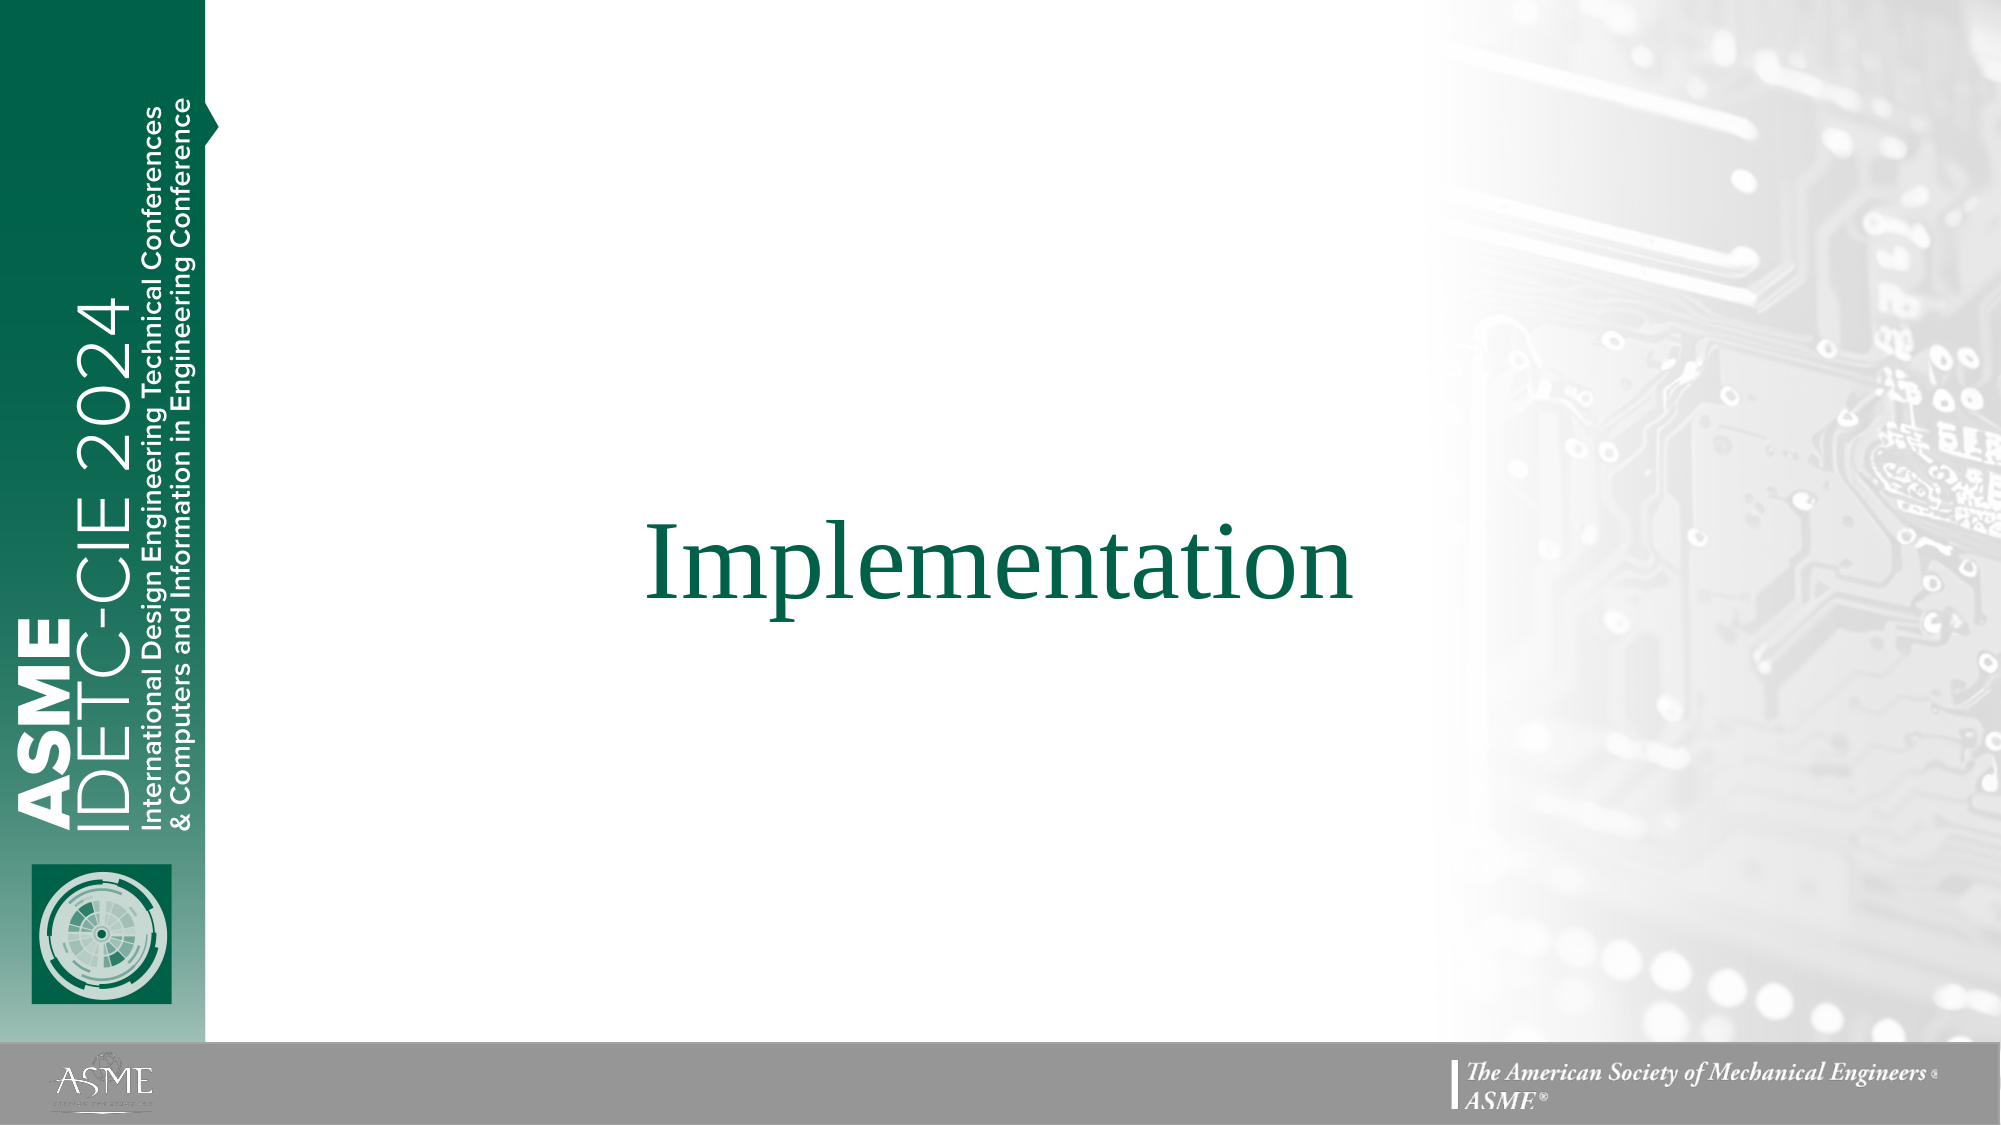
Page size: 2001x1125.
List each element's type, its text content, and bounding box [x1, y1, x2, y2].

picture [0, 0, 233, 1042]
title Implementation [182, 453, 1818, 672]
picture [49, 1052, 153, 1114]
